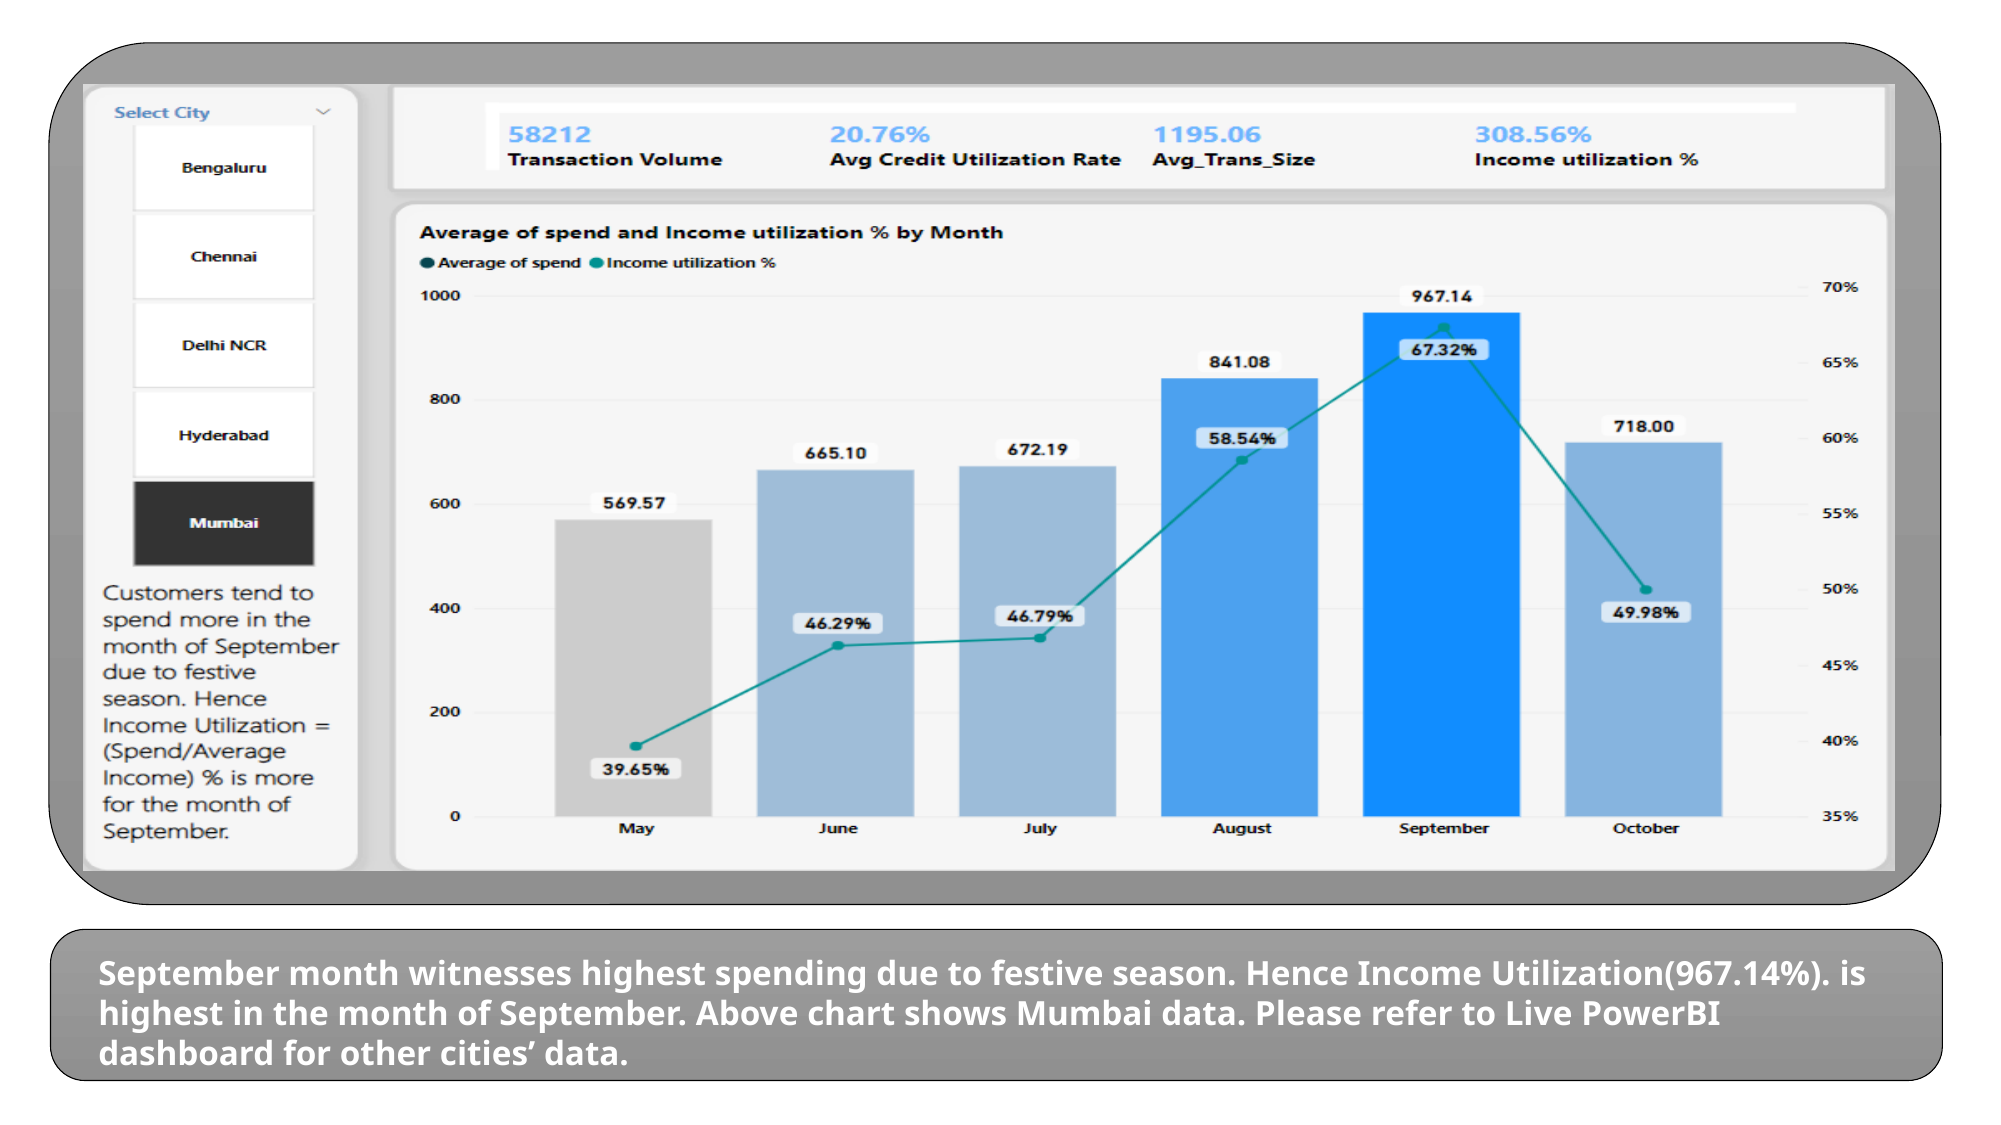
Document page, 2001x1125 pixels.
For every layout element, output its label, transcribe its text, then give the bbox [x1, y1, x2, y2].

text_box [49, 928, 1943, 1082]
text_box [48, 42, 1942, 906]
text_box September month witnesses highest spending due to festive season. Hence Income Utilization(967.14%). is highest in the month of September. Above chart shows Mumbai data. Please refer to Live PowerBI dashboard for other cities’ data. [83, 944, 1895, 1080]
picture [83, 84, 1895, 871]
